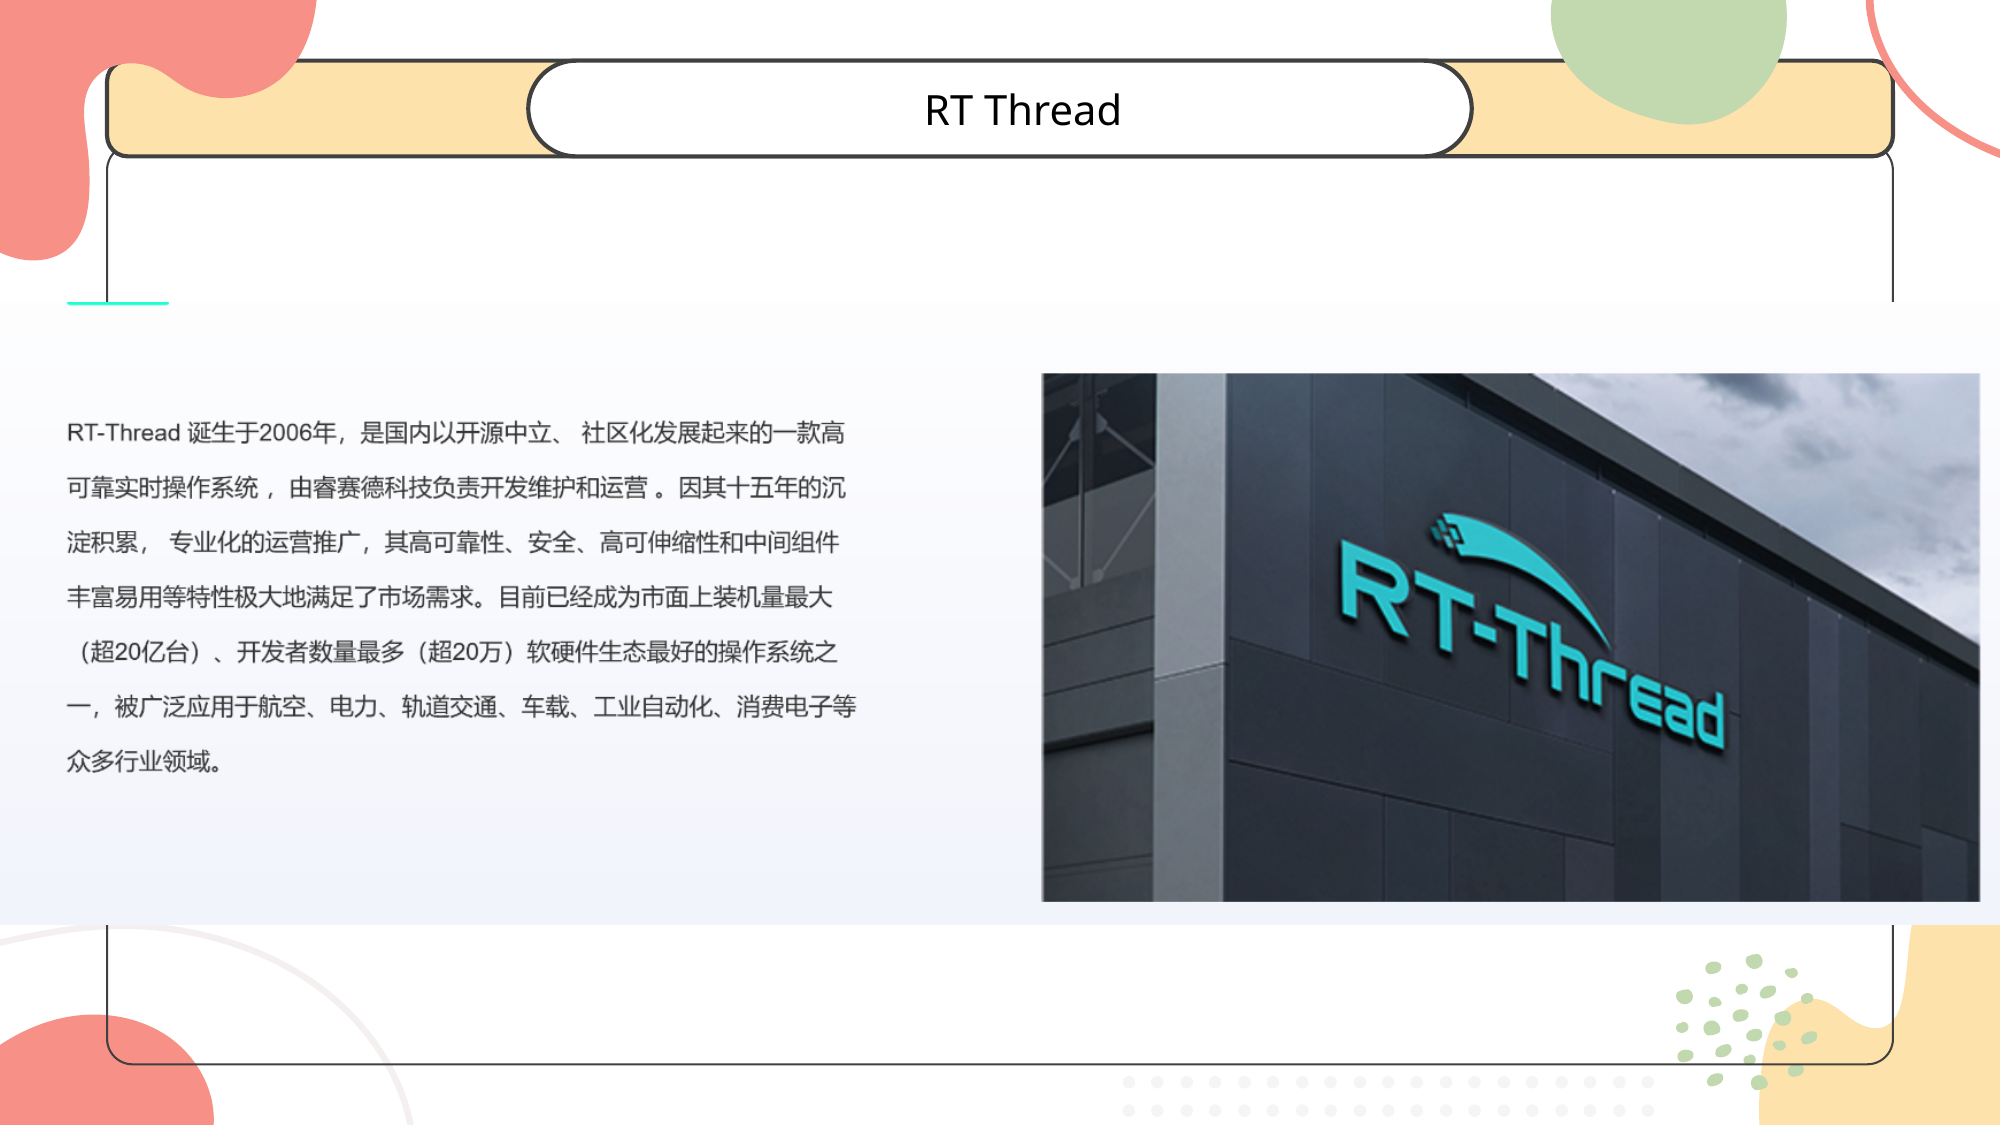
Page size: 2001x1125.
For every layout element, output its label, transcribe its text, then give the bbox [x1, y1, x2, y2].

text_box RT Thread [909, 76, 2000, 192]
picture [0, 302, 2000, 925]
